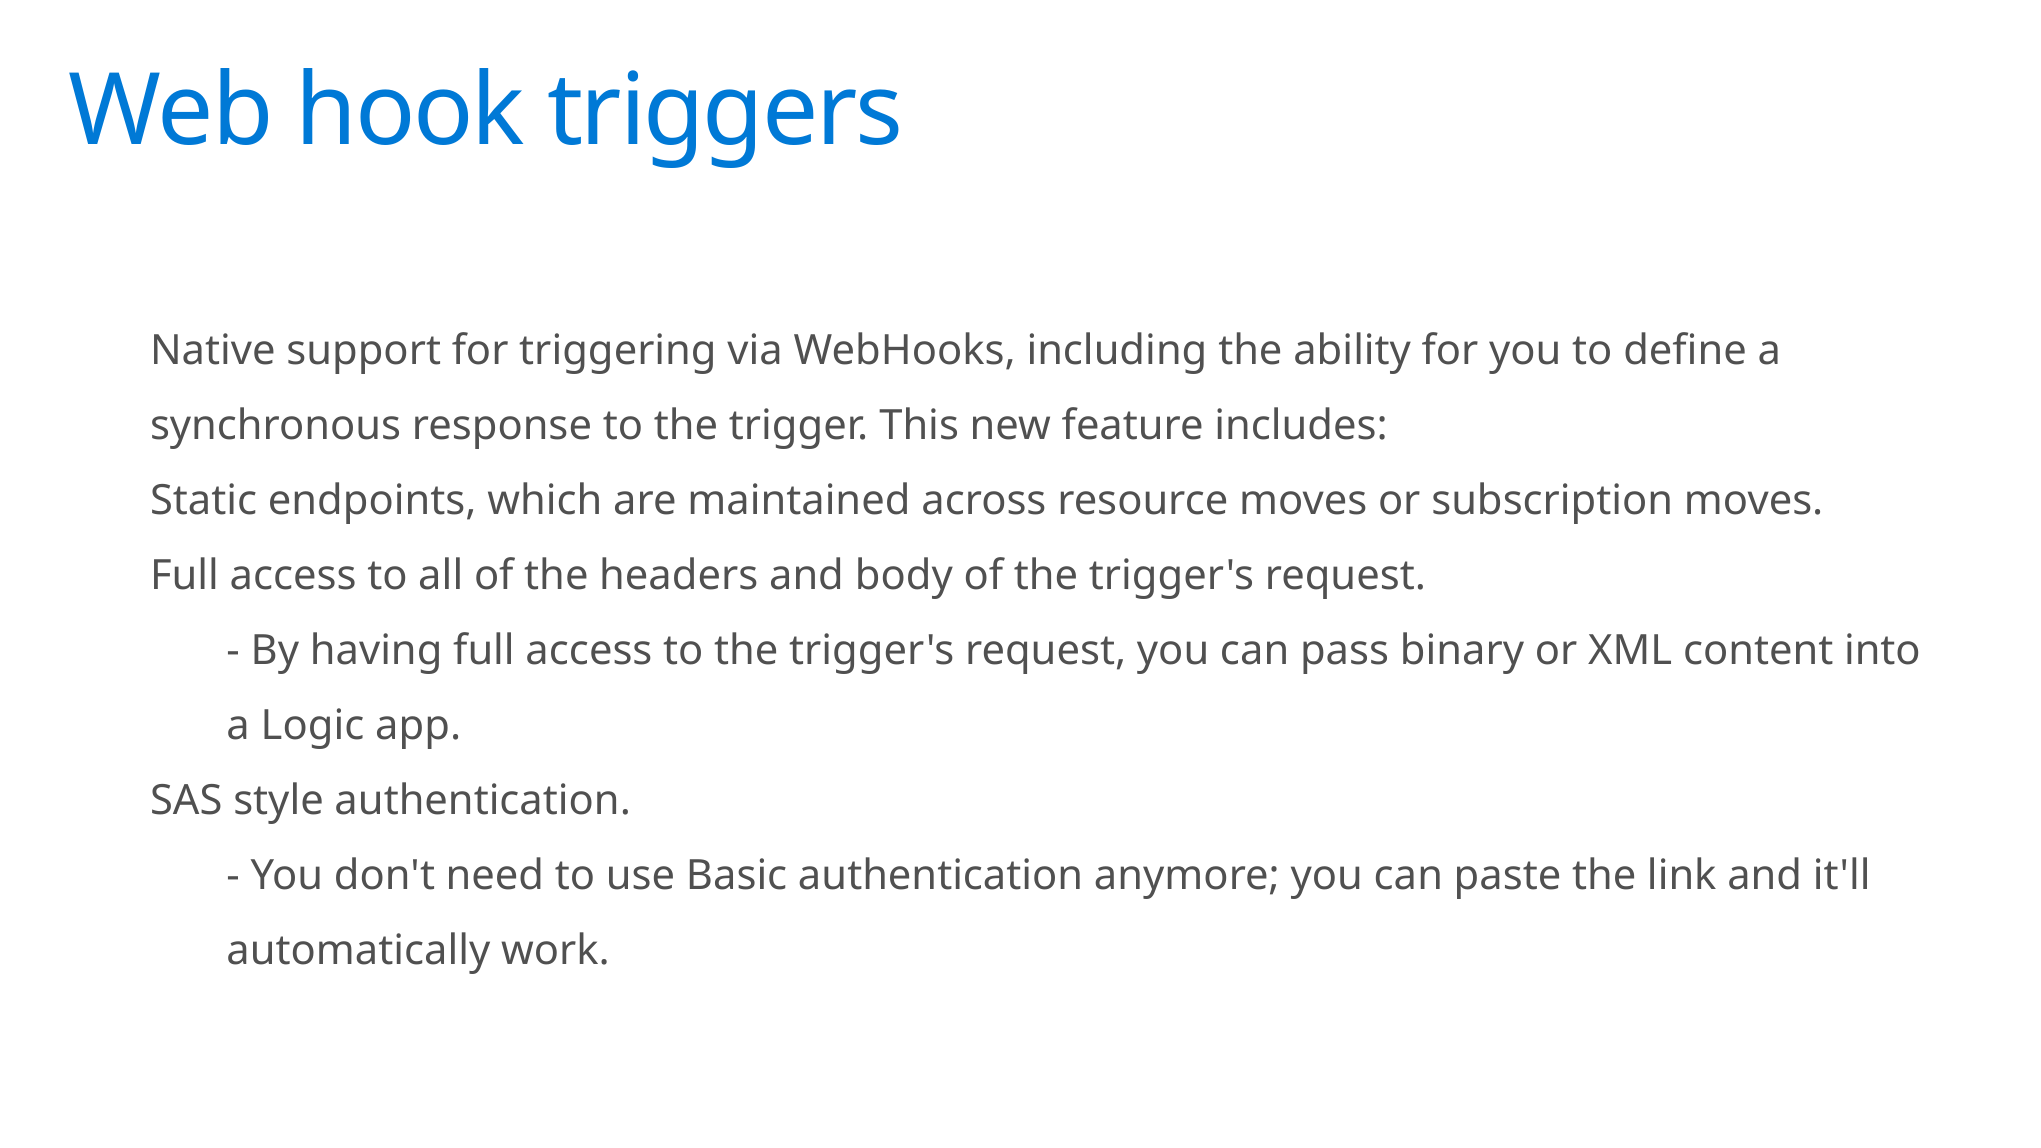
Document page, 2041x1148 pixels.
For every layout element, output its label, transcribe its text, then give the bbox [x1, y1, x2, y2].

text_box Native support for triggering via WebHooks, including the ability for you to define a synchronous response to the trigger. This new feature includes: Static endpoints, which are maintained across resource moves or subscription moves. Full access to all of the headers and body of the trigger's request. - By having full access to the trigger's request, you can pass binary or XML content into a Logic app. SAS style authentication. - You don't need to use Basic authentication anymore; you can paste the link and it'll automatically work. [120, 273, 1971, 1087]
title Web hook triggers [45, 43, 1546, 224]
